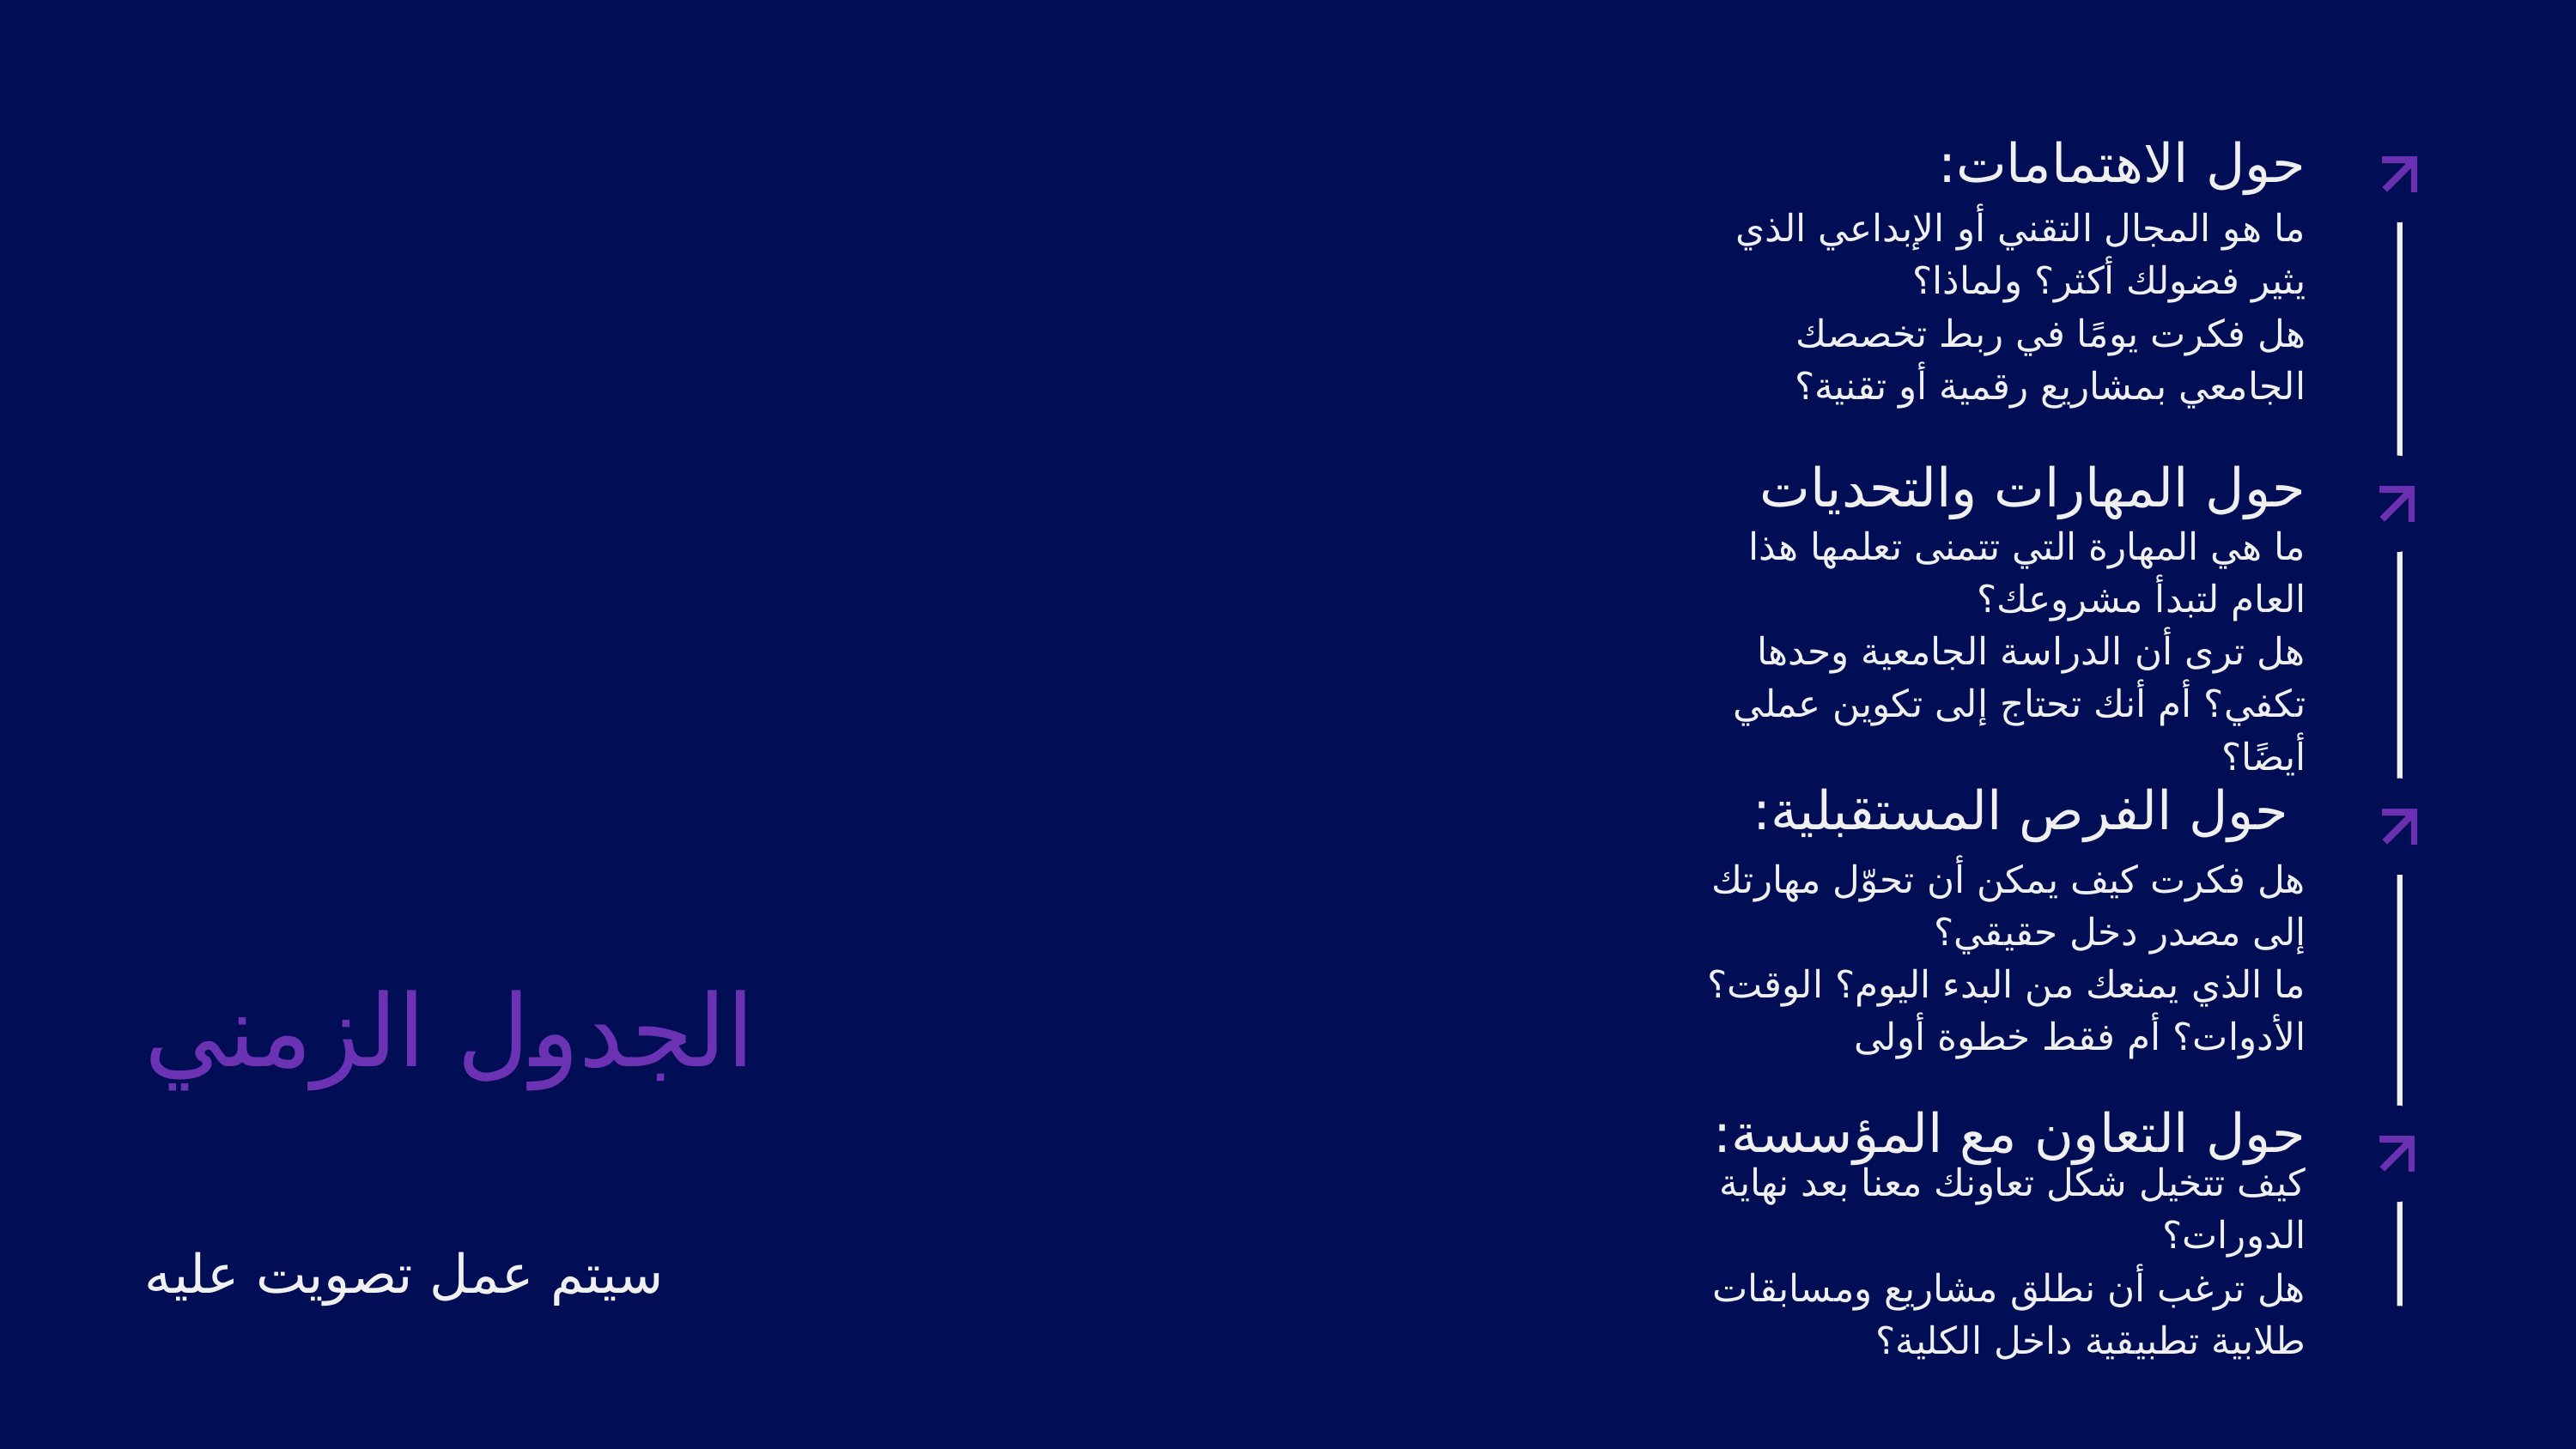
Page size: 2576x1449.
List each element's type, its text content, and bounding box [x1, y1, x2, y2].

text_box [2360, 455, 2433, 553]
text_box كيف تتخيل شكل تعاونك معنا بعد نهاية الدورات؟ هل ترغب أن نطلق مشاريع ومسابقات طلابية تطبيقية داخل الكلية؟ [1704, 1151, 2306, 1415]
text_box [2397, 882, 2403, 1104]
text_box ما هي المهارة التي تتمنى تعلمها هذا العام لتبدأ مشروعك؟ هل ترى أن الدراسة الجامعية وحدها تكفي؟ أم أنك تحتاج إلى تكوين عملي أيضًا؟ [1704, 514, 2306, 831]
text_box [2397, 559, 2403, 777]
text_box سيتم عمل تصويت عليه [144, 1228, 839, 1304]
text_box [2397, 229, 2403, 454]
text_box [2397, 1210, 2403, 1307]
text_box الجدول الزمني [144, 967, 1032, 1088]
text_box حول التعاون مع المؤسسة: [1704, 1112, 2306, 1151]
text_box حول الاهتمامات: [1704, 118, 2306, 193]
text_box هل فكرت كيف يمكن أن تحوّل مهارتك إلى مصدر دخل حقيقي؟ ما الذي يمنعك من البدء اليوم؟ الوقت؟ الأدوات؟ أم فقط خطوة أولى [1704, 847, 2306, 1112]
text_box حول المهارات والتحديات [1704, 441, 2306, 514]
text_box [2363, 778, 2436, 876]
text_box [2360, 1105, 2433, 1203]
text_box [2363, 125, 2436, 223]
text_box حول الفرص المستقبلية: [1704, 831, 2306, 840]
text_box ما هو المجال التقني أو الإبداعي الذي يثير فضولك أكثر؟ ولماذا؟ هل فكرت يومًا في ربط تخصصك الجامعي بمشاريع رقمية أو تقنية؟ [1704, 197, 2306, 441]
